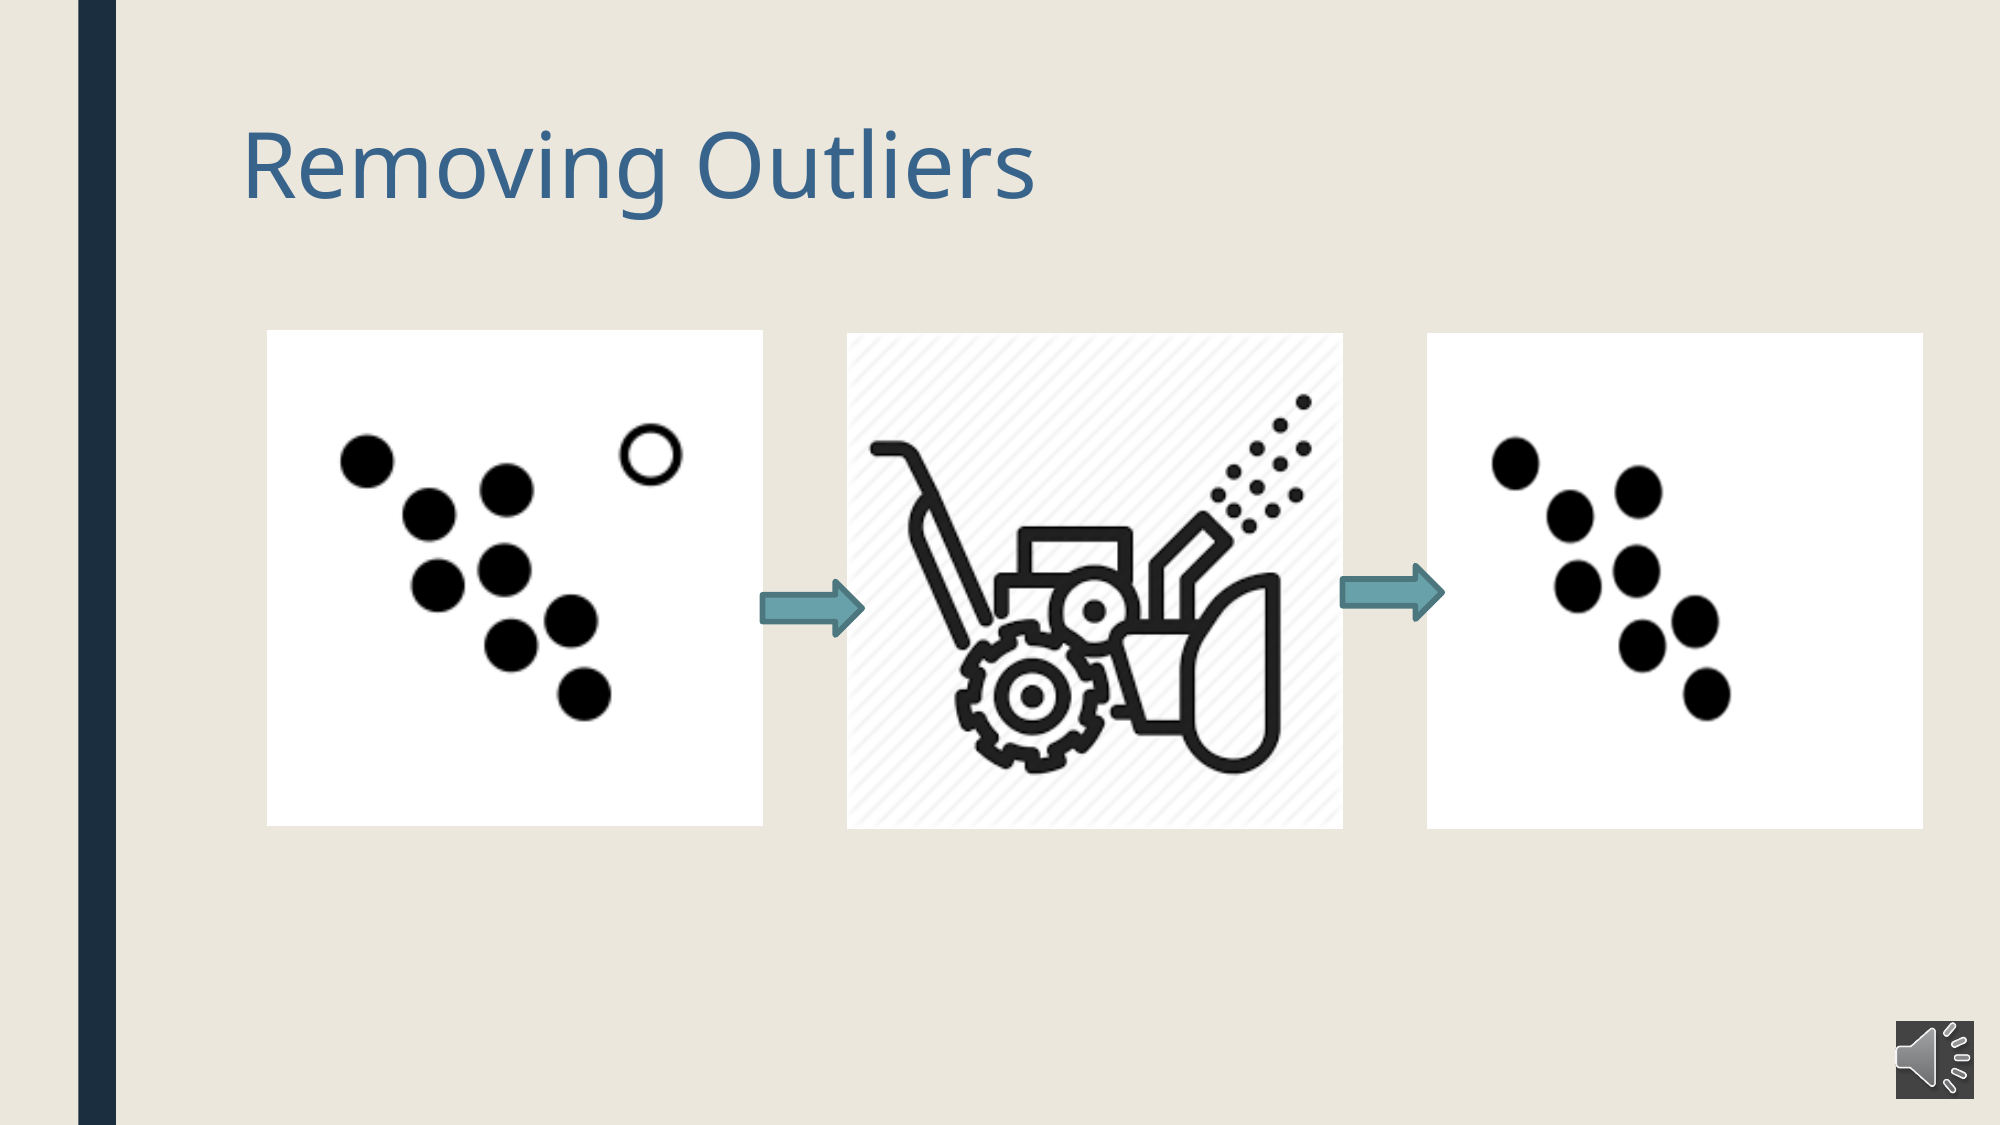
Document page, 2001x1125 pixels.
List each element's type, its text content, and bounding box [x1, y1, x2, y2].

picture [267, 330, 763, 826]
picture [847, 333, 1343, 830]
picture [1427, 333, 1923, 830]
picture [1894, 1019, 1975, 1100]
text_box [1343, 562, 1427, 622]
text_box [763, 578, 847, 638]
title Removing Outliers [225, 112, 1800, 357]
